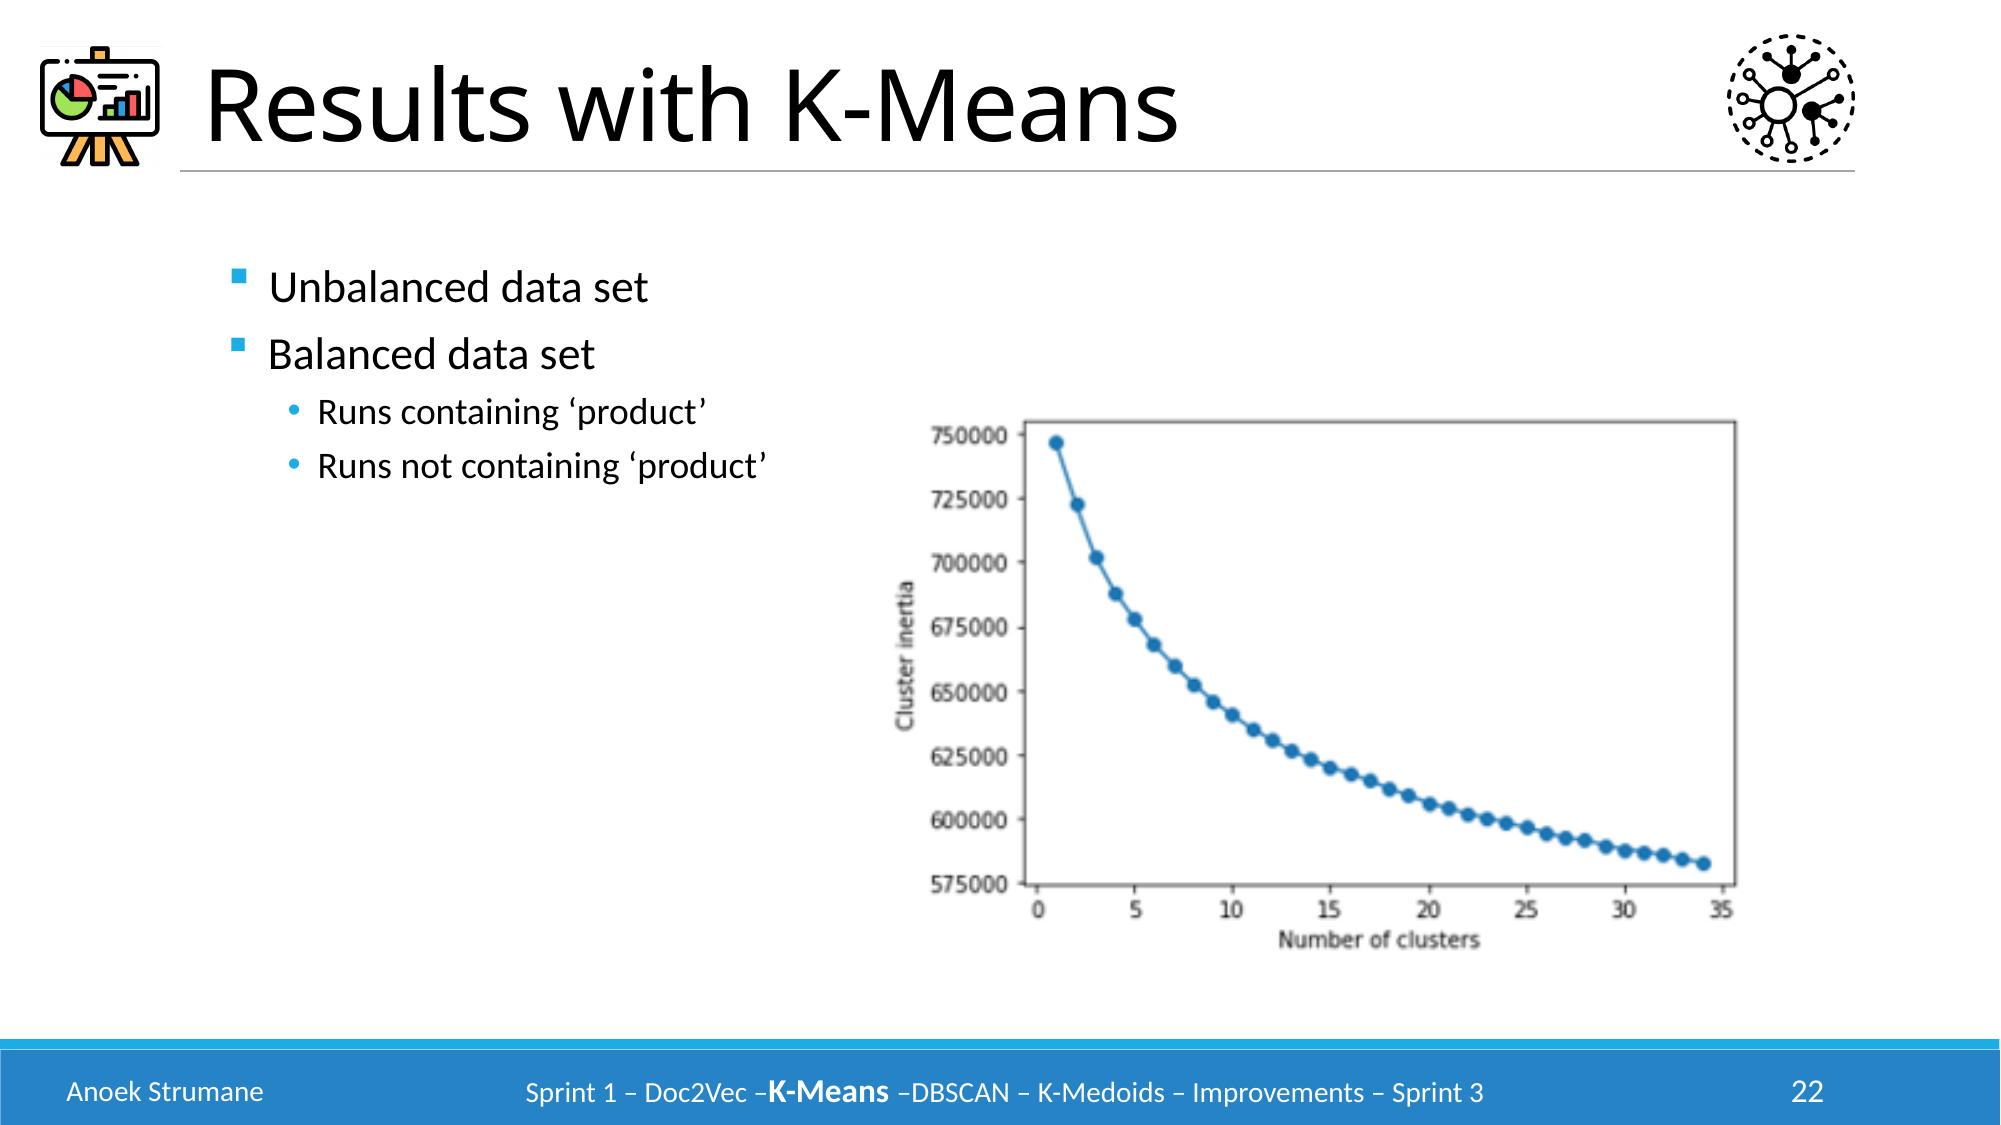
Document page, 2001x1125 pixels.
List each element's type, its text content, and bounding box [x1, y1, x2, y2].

footer Sprint 1 – Doc2Vec –K-Means –DBSCAN – K-Medoids – Improvements – Sprint 3 [359, 1059, 1651, 1120]
picture [855, 391, 1764, 964]
slide_number 22 [1741, 1059, 1840, 1120]
slide_number Anoek Strumane [51, 1059, 359, 1120]
text_box [179, 47, 1724, 170]
picture [39, 46, 164, 172]
picture [1726, 33, 1856, 163]
text_box Unbalanced data set Balanced data set Runs containing ‘product’ Runs not containing ‘product’ [179, 233, 1830, 963]
